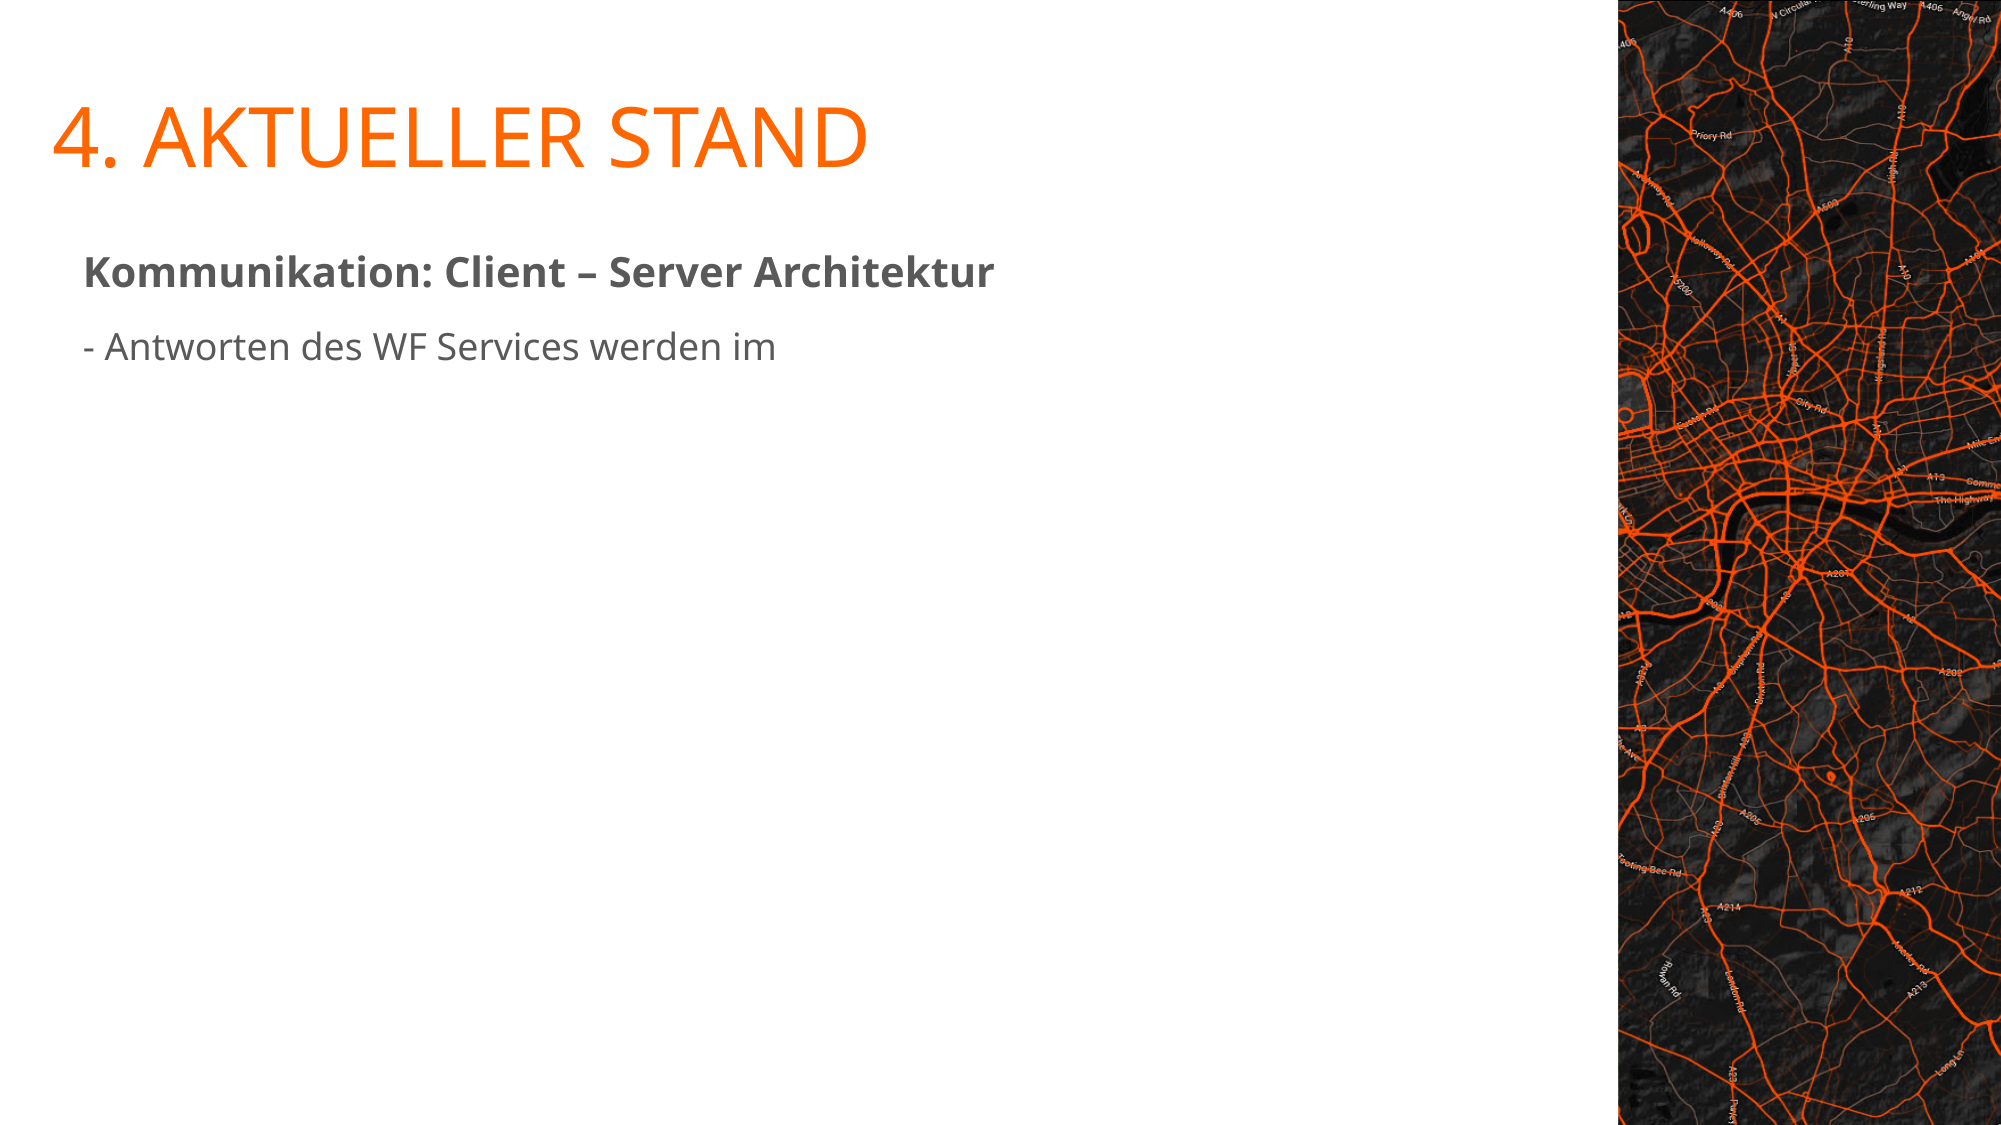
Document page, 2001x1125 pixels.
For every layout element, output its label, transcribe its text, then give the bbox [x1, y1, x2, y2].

picture [1618, 0, 2001, 1125]
title 4. Aktueller Stand [37, 18, 1610, 266]
list Kommunikation: Client – Server Architektur - Antworten des WF Services werden im [67, 242, 1319, 1050]
